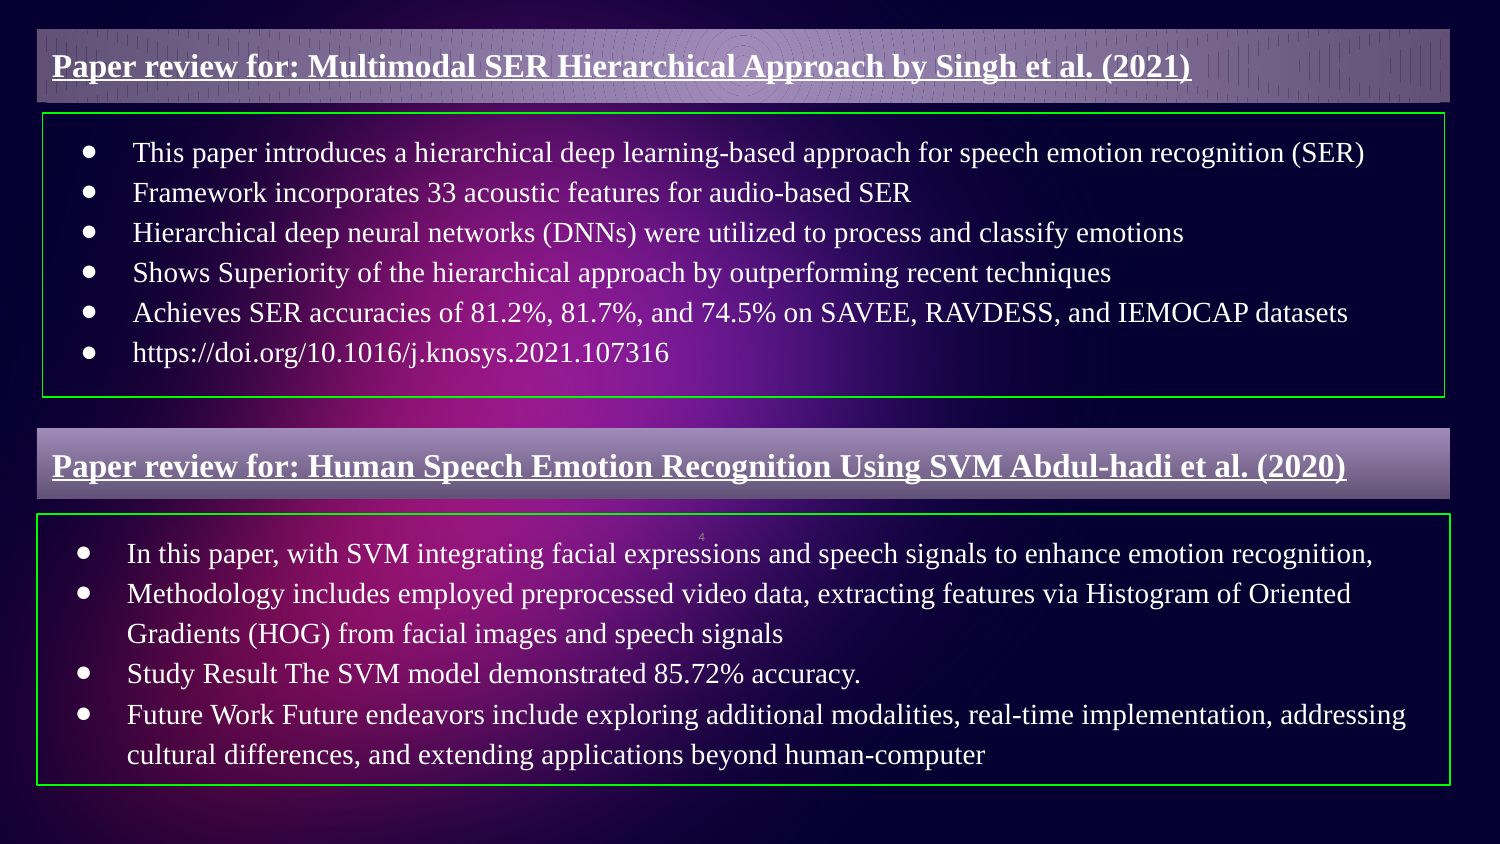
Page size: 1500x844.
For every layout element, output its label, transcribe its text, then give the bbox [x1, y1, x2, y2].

slide_number ‹#› [537, 521, 713, 552]
text_box In this paper, with SVM integrating facial expressions and speech signals to enhance emotion recognition, Methodology includes employed preprocessed video data, extracting features via Histogram of Oriented Gradients (HOG) from facial images and speech signals Study Result The SVM model demonstrated 85.72% accuracy. Future Work Future endeavors include exploring additional modalities, real-time implementation, addressing cultural differences, and extending applications beyond human-computer [36, 514, 1450, 785]
text_box This paper introduces a hierarchical deep learning-based approach for speech emotion recognition (SER) Framework incorporates 33 acoustic features for audio-based SER Hierarchical deep neural networks (DNNs) were utilized to process and classify emotions Shows Superiority of the hierarchical approach by outperforming recent techniques Achieves SER accuracies of 81.2%, 81.7%, and 74.5% on SAVEE, RAVDESS, and IEMOCAP datasets https://doi.org/10.1016/j.knosys.2021.107316 [42, 112, 1445, 397]
text_box [0, 0, 1157, 844]
text_box Paper review for: Human Speech Emotion Recognition Using SVM Abdul-hadi et al. (2020) [36, 428, 1450, 499]
text_box Paper review for: Multimodal SER Hierarchical Approach by Singh et al. (2021) [36, 29, 1450, 103]
